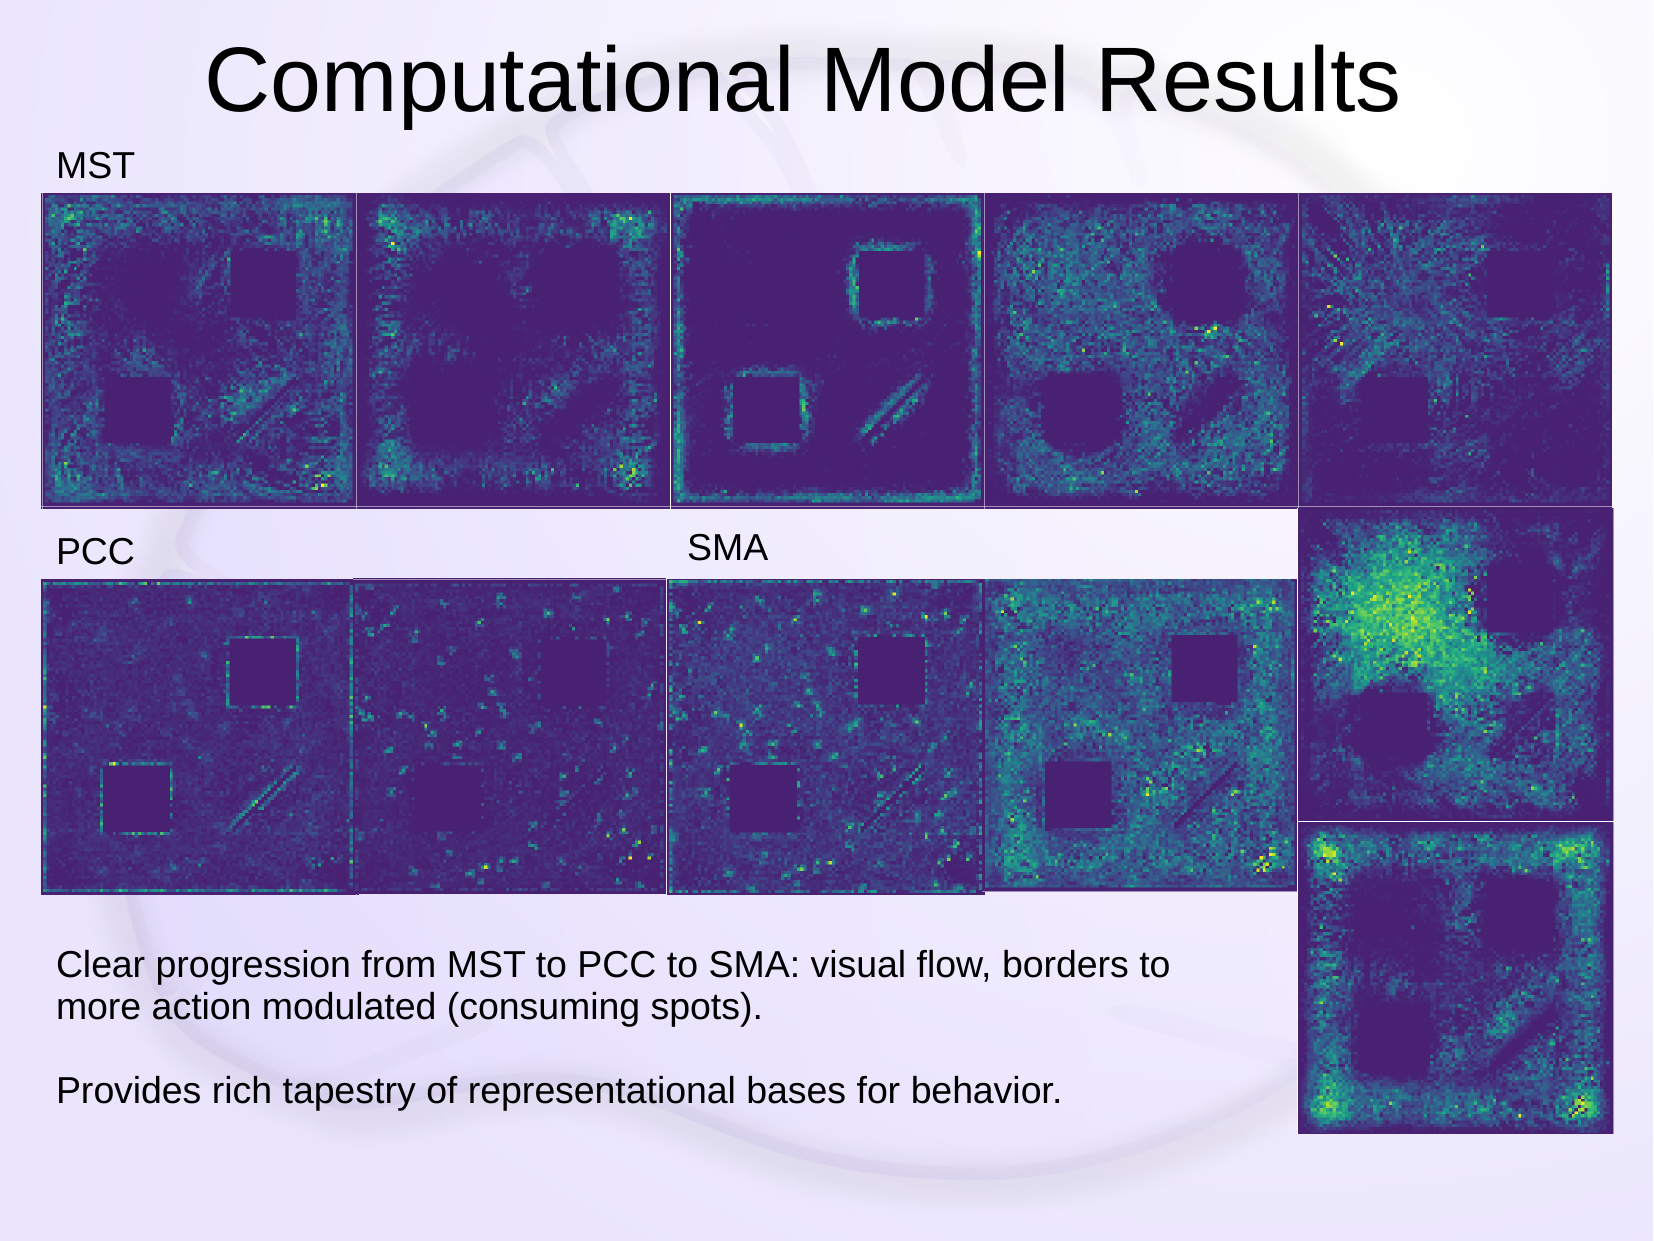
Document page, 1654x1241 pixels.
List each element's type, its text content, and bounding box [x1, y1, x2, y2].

title Computational Model Results [126, 30, 1482, 131]
text_box MST [41, 137, 303, 192]
text_box Clear progression from MST to PCC to SMA: visual flow, borders to more action modulated (consuming spots). Provides rich tapestry of representational bases for behavior. [41, 936, 1282, 1120]
text_box SMA [672, 520, 841, 577]
text_box PCC [41, 523, 265, 578]
picture [0, 0, 1654, 1241]
